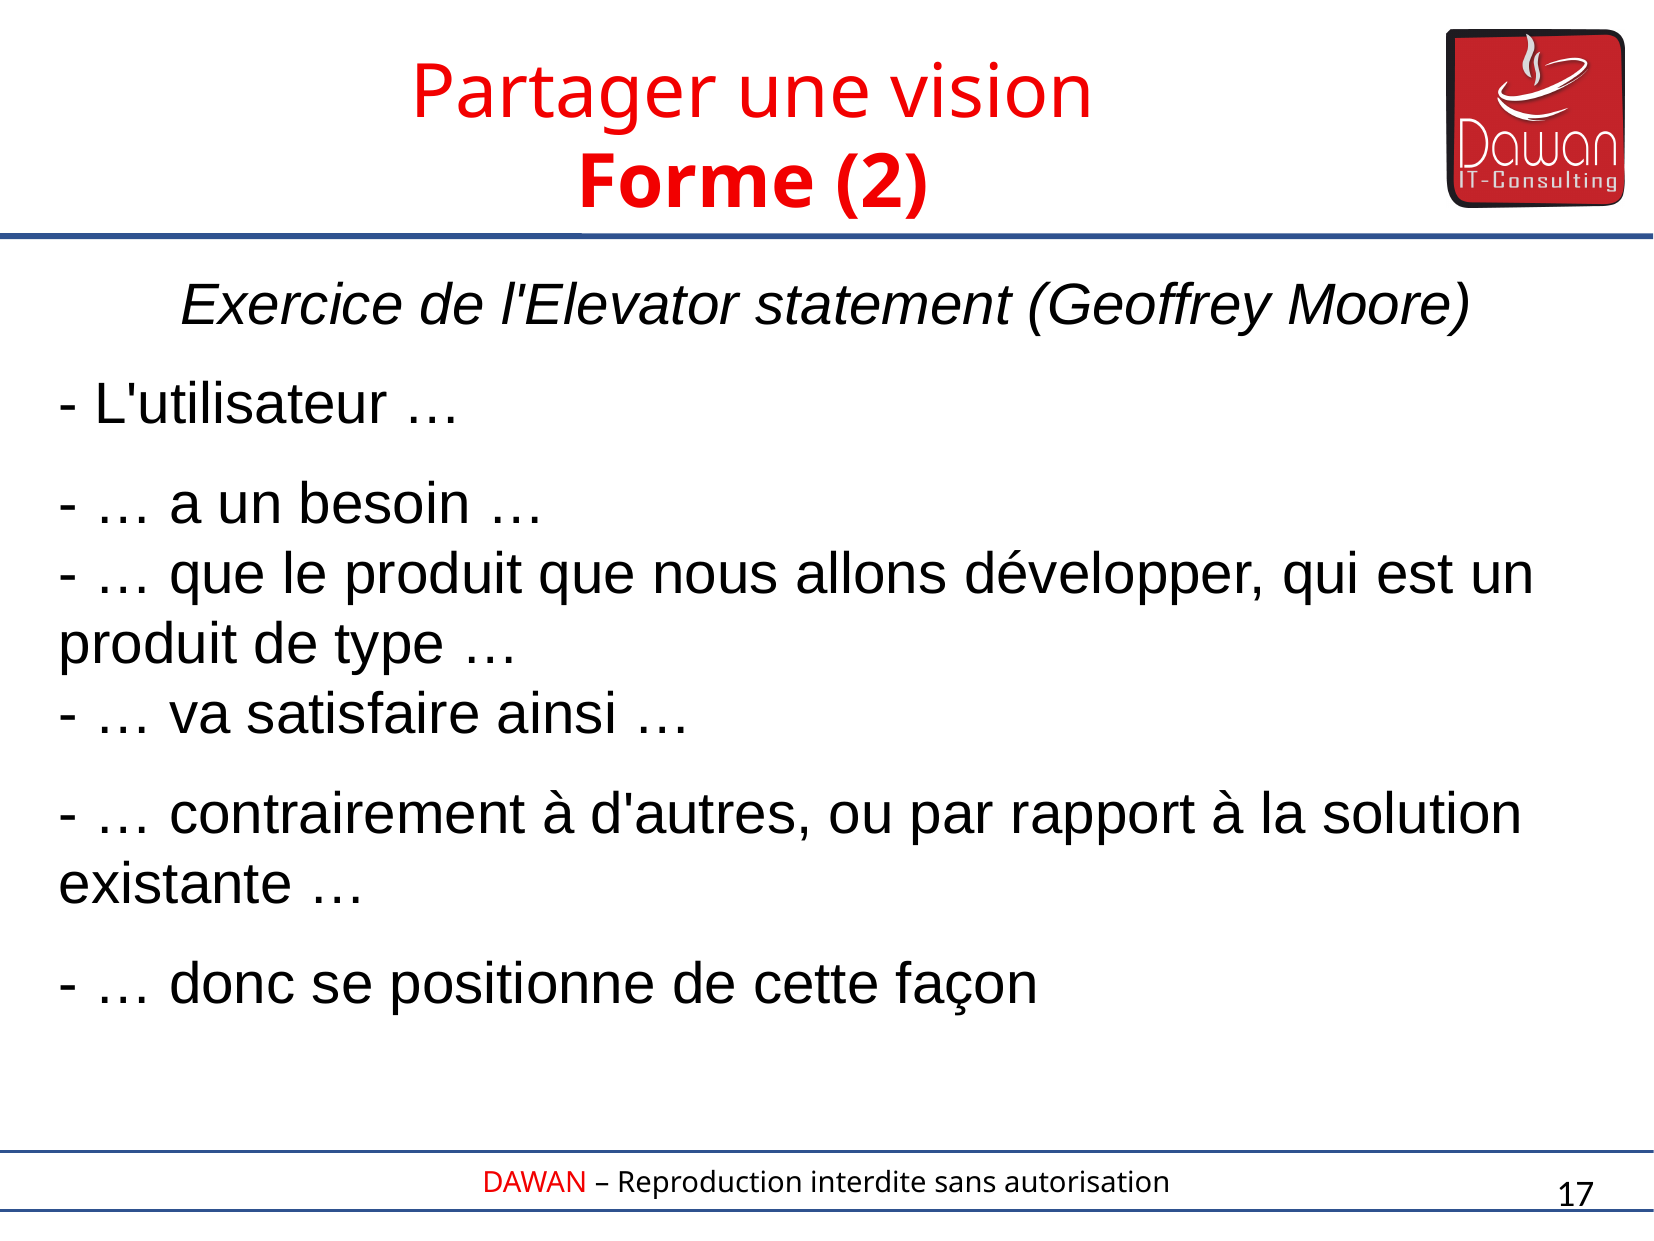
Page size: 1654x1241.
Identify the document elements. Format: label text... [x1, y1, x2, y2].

title Partager une vision Forme (2) [59, 29, 1447, 237]
text_box 17 [1535, 1169, 1595, 1233]
list Exercice de l'Elevator statement (Geoffrey Moore) - L'utilisateur … - … a un besoin … - … que le produit que nous allons développer, qui est un produit de type … - … va satisfaire ainsi … - … contrairement à d'autres, ou par rapport à la solution existante … - … donc se positionne de cette façon [59, 265, 1595, 1109]
picture [1447, 29, 1625, 208]
